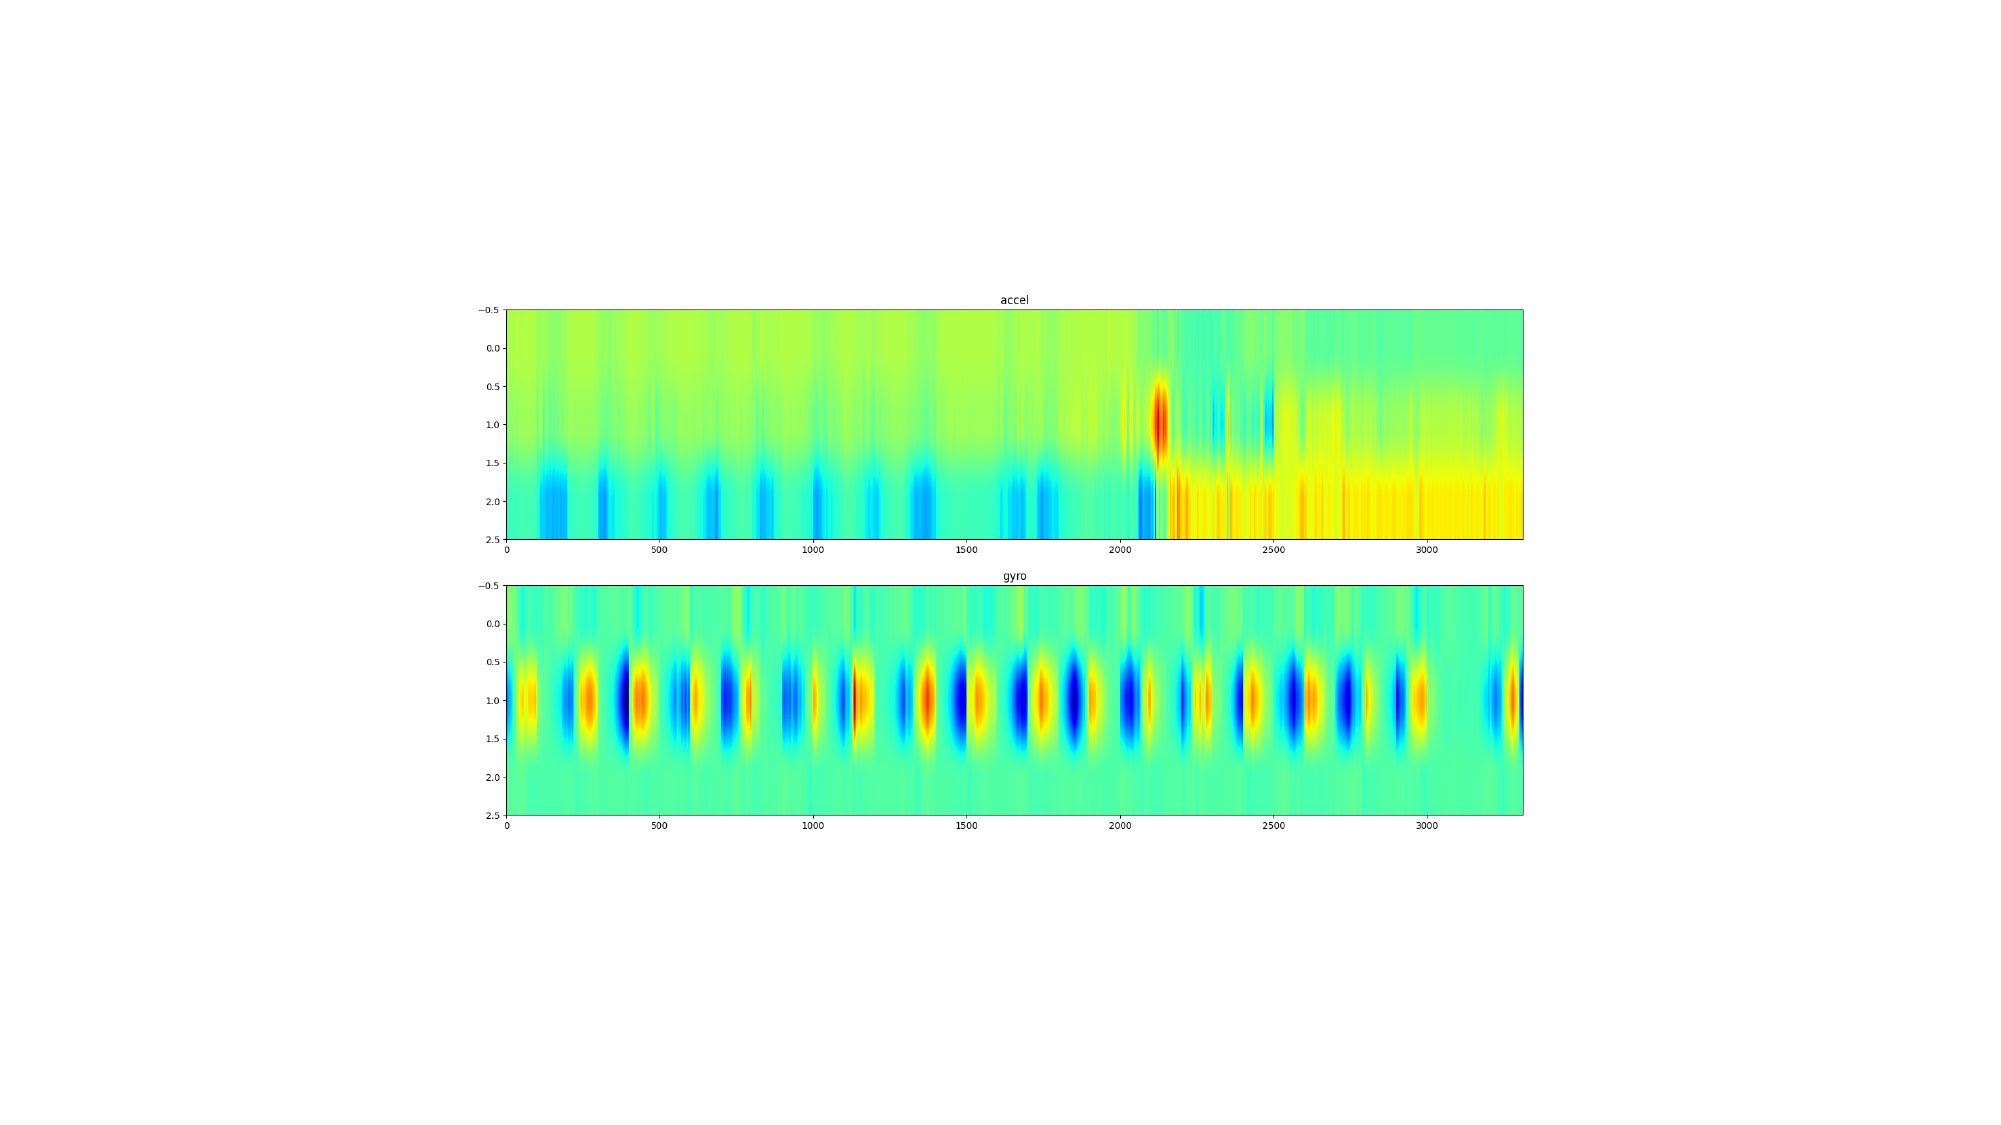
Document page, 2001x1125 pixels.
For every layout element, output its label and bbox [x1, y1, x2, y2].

picture [471, 288, 1529, 837]
